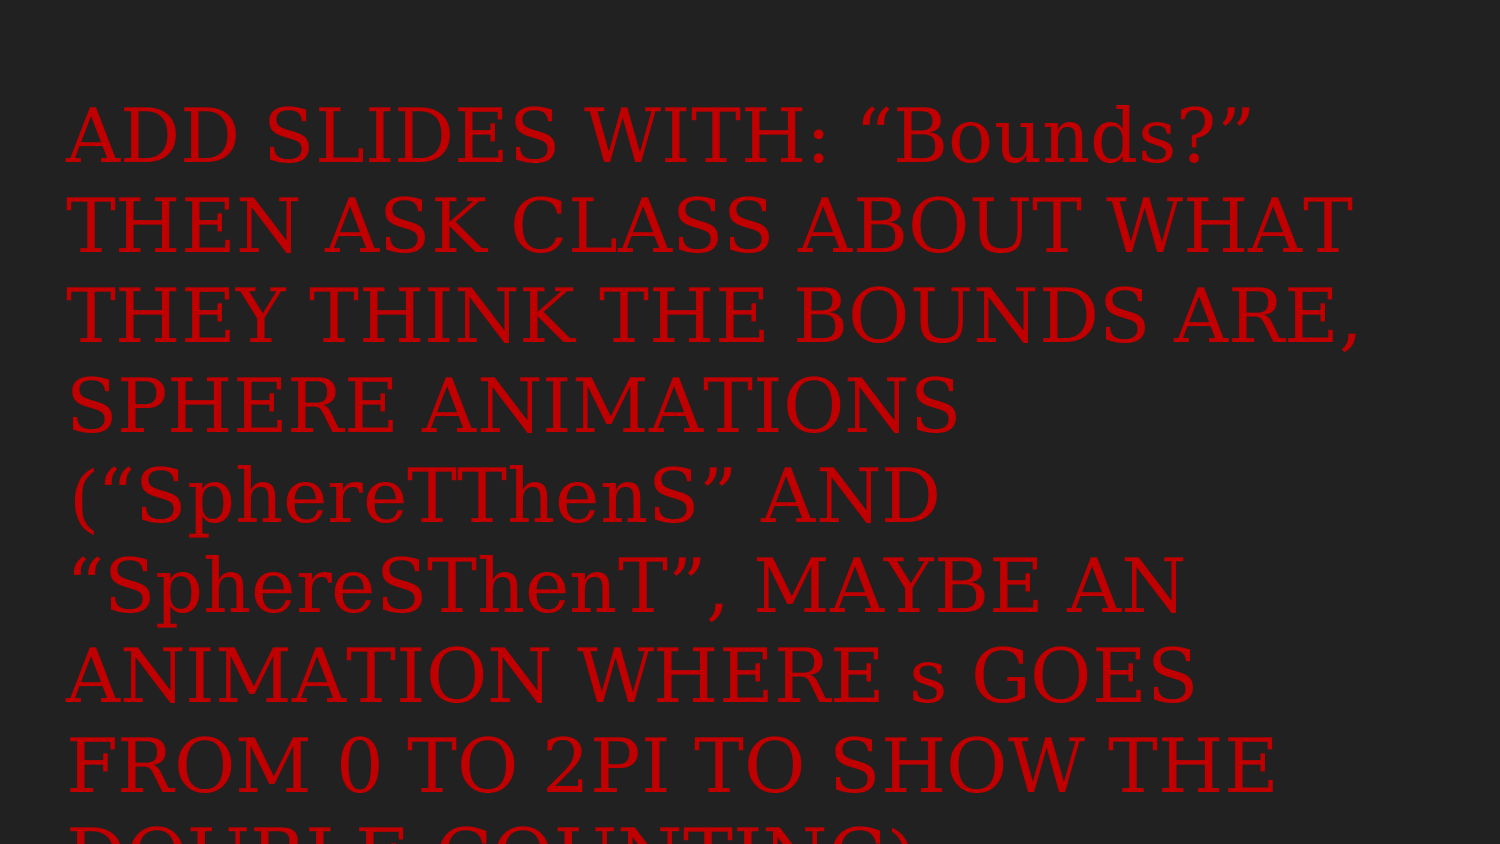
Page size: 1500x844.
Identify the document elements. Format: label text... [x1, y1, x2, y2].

title ADD SLIDES WITH: “Bounds?” THEN ASK CLASS ABOUT WHAT THEY THINK THE BOUNDS ARE, SPHERE ANIMATIONS (“SphereTThenS” AND “SphereSThenT”, MAYBE AN ANIMATION WHERE s GOES FROM 0 TO 2PI TO SHOW THE DOUBLE-COUNTING) [51, 72, 1449, 283]
